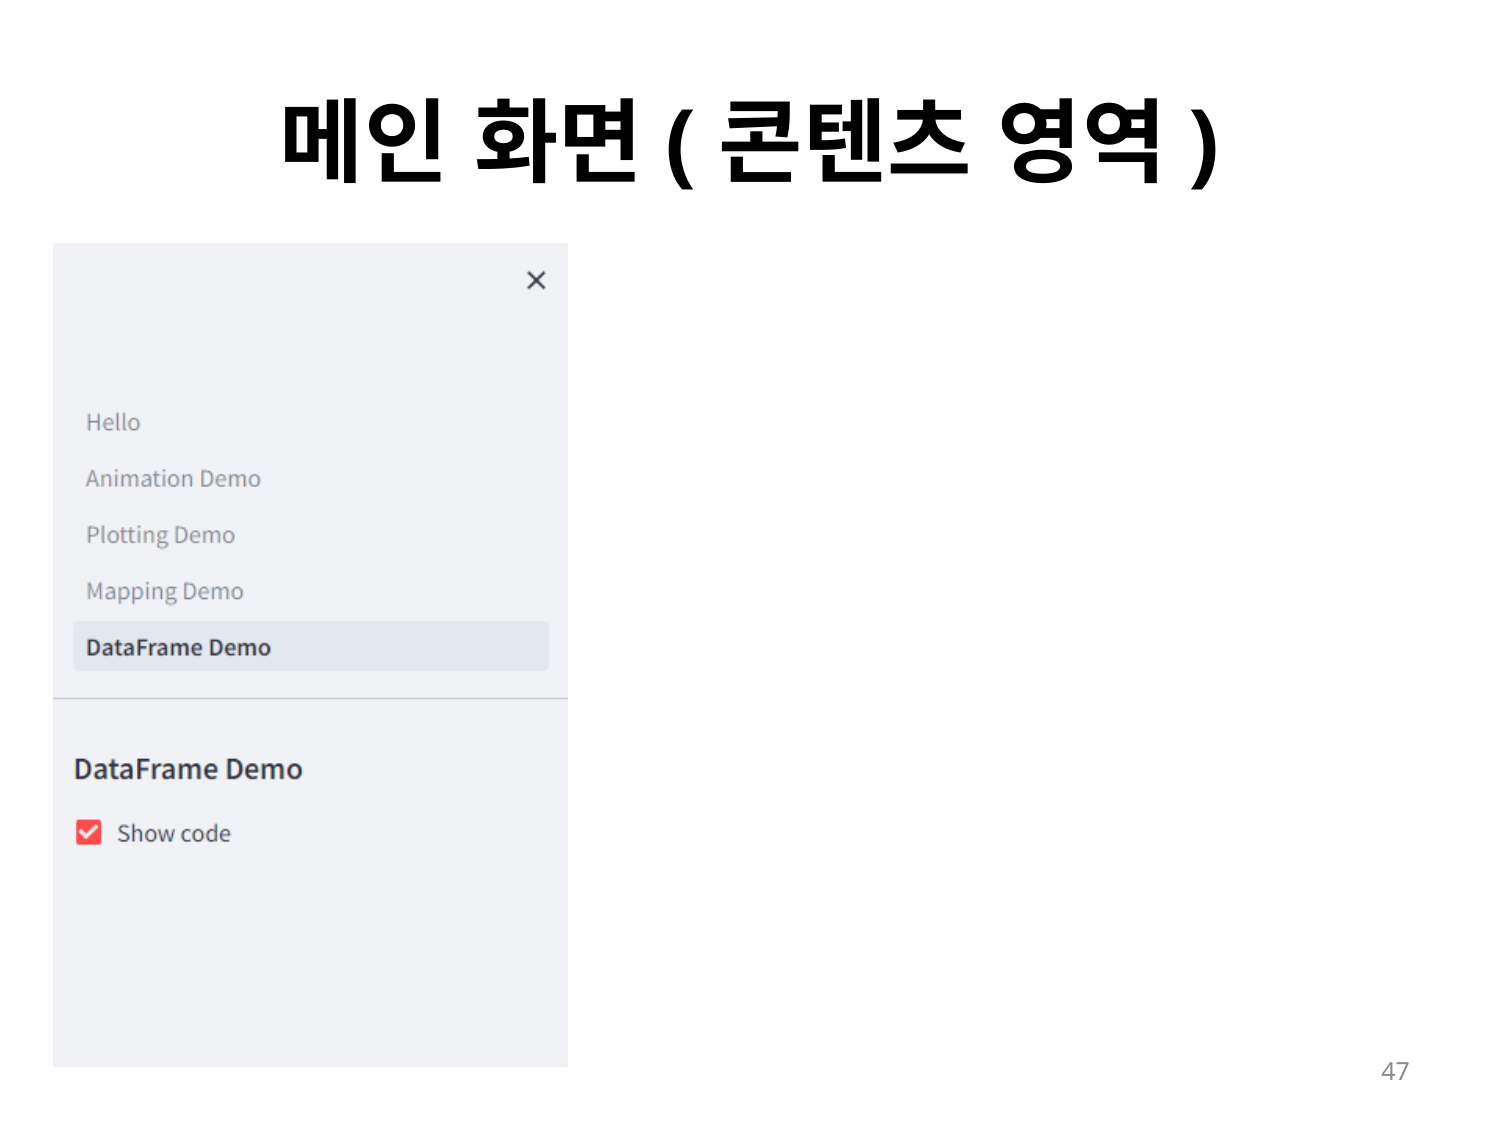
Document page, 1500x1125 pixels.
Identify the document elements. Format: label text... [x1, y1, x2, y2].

slide_number 47 [1074, 1042, 1425, 1103]
picture [52, 243, 568, 1068]
title 메인 화면(콘텐츠 영역) [75, 45, 1425, 233]
